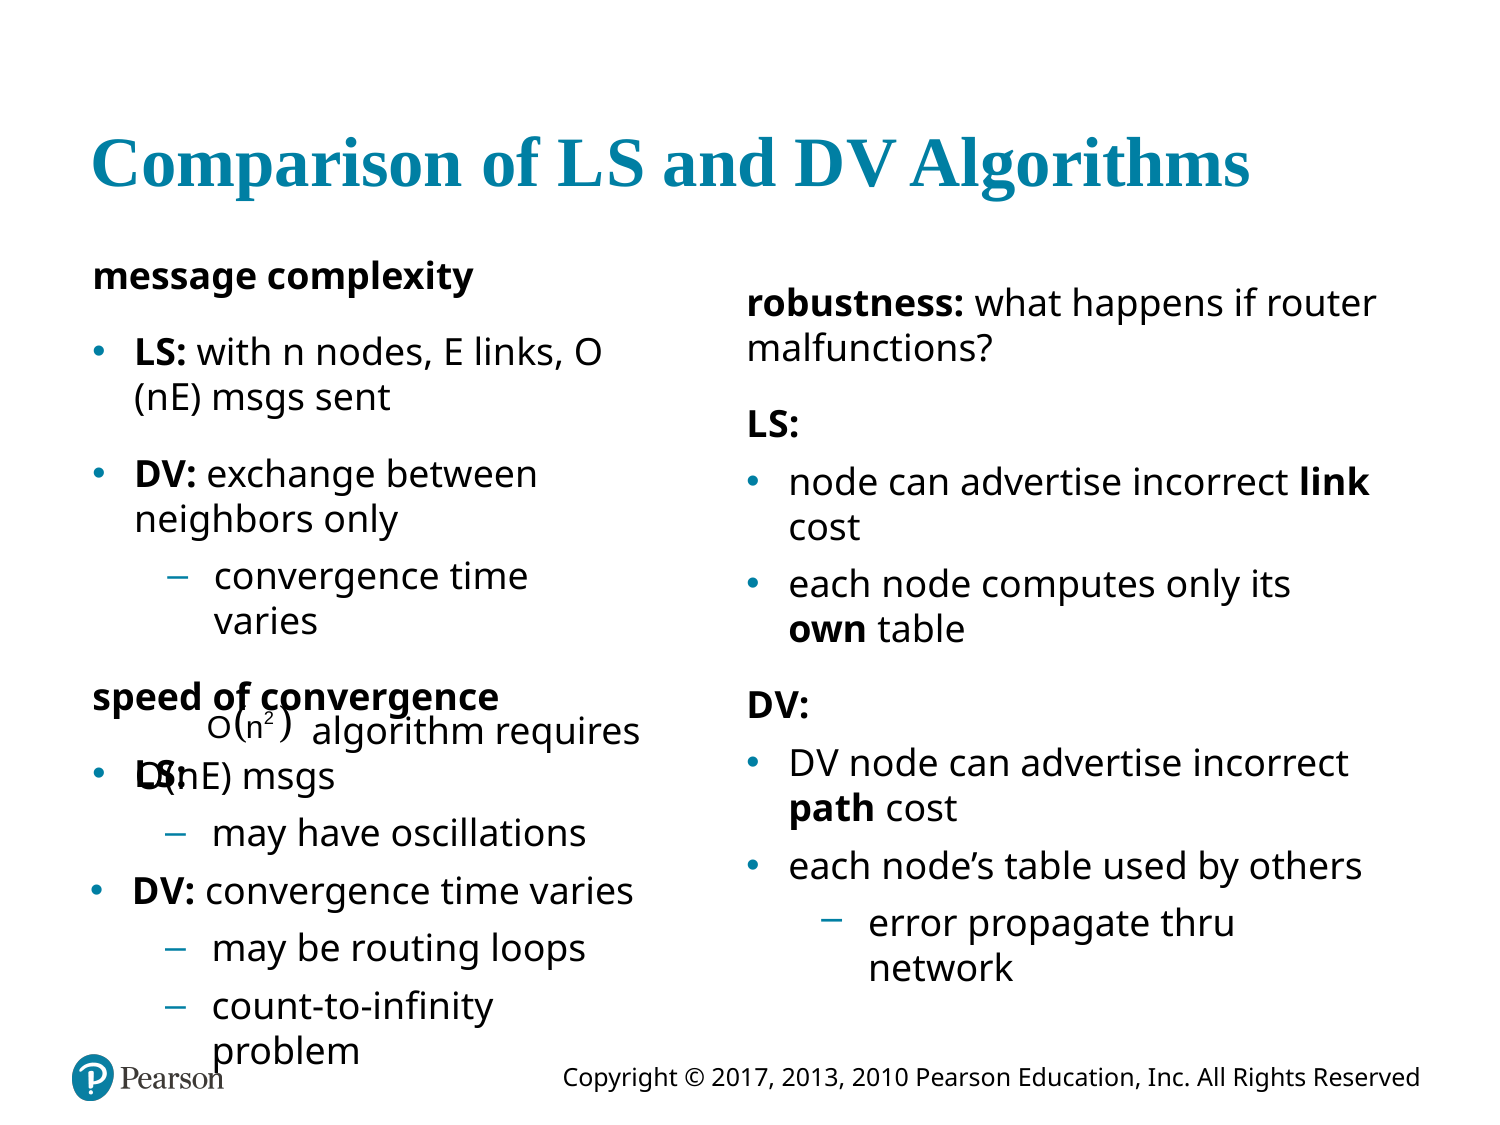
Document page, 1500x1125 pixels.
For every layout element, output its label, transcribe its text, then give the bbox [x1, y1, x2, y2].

picture [72, 1054, 88, 1070]
list message complexity LS: with n nodes, E links, O ( n E) msgs sent DV: exchange between neighbors only convergence time varies speed of convergence LS: [77, 237, 641, 691]
picture [80, 1063, 106, 1088]
list robustness: what happens if router malfunctions? L S: node can advertise incorrect link cost each node computes only its own table D V: D V node can advertise incorrect path cost each node’s table used by others error propagate thru network [731, 264, 1395, 1005]
picture [72, 1087, 83, 1101]
picture [98, 1054, 224, 1101]
title Comparison of L S and D V Algorithms [75, 0, 1425, 216]
list algorithm requires O ( n E) msgs may have oscillations D V: convergence time varies may be routing loops count-to-infinity problem [75, 691, 663, 1038]
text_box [202, 701, 296, 760]
